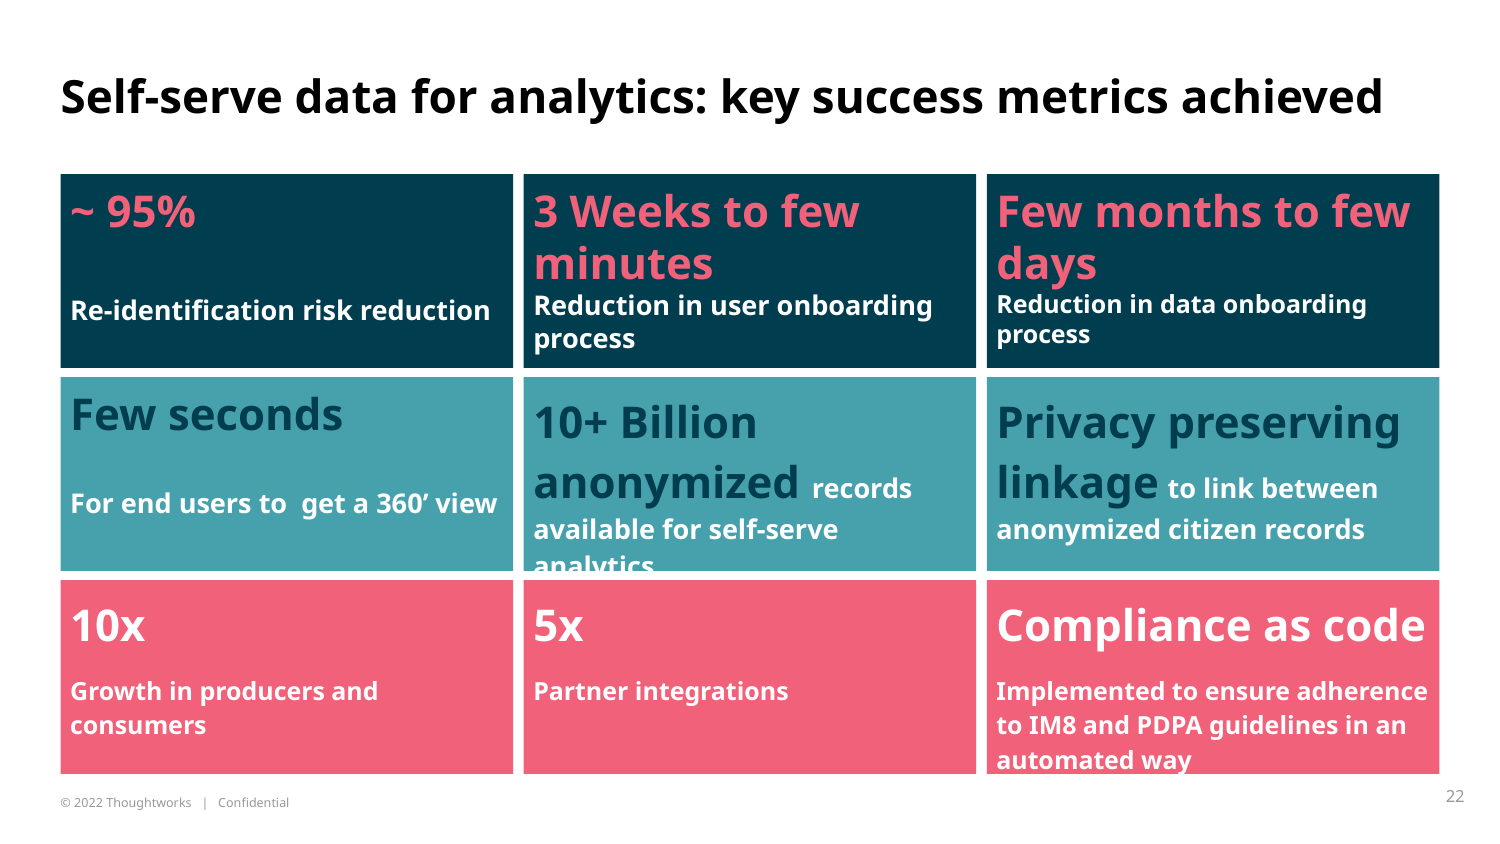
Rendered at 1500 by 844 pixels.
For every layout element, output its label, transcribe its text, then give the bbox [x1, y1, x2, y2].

title Self-serve data for analytics: key success metrics achieved [60, 60, 1440, 154]
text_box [60, 579, 1440, 775]
text_box 3 Weeks to few minutes Reduction in user onboarding process [523, 174, 977, 368]
text_box ~ 95% Re-identification risk reduction [60, 174, 514, 368]
slide_number ‹#› [1389, 764, 1480, 830]
text_box Privacy preserving linkage to link between anonymized citizen records [986, 377, 1440, 571]
text_box Few months to few days Reduction in data onboarding process [986, 174, 1440, 368]
text_box Few seconds For end users to get a 360’ view [60, 377, 514, 571]
text_box 10+ Billion anonymized records available for self-serve analytics [523, 377, 977, 571]
